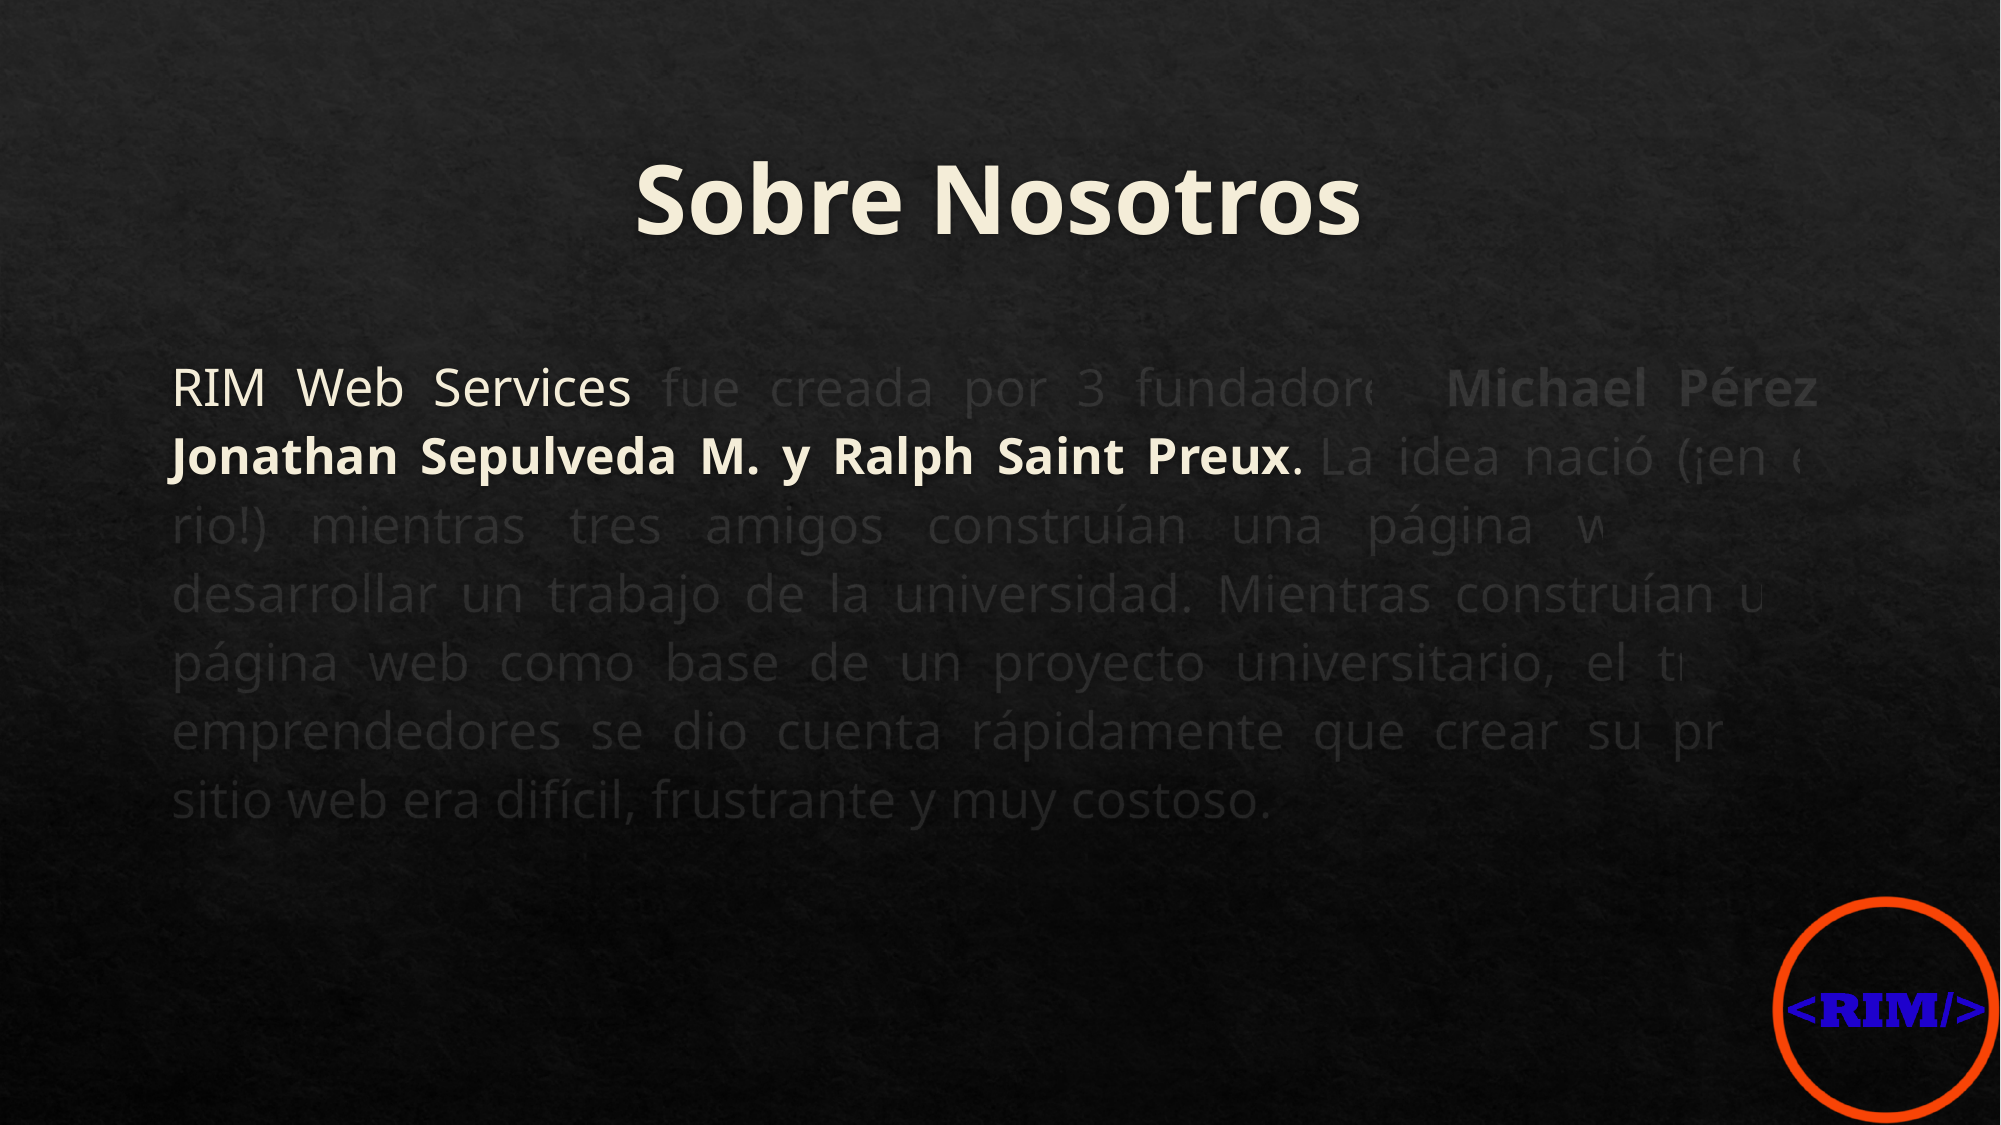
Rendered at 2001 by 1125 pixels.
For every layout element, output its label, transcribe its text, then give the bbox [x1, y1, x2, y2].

title Sobre Nosotros [149, 99, 1849, 307]
list RIM Web Services fue creada por 3 fundadores: Michael Pérez, Jonathan Sepulveda M. y Ralph Saint Preux. La idea nació (¡en el rio!) mientras tres amigos construían una página web para desarrollar un trabajo de la universidad. Mientras construían una página web como base de un proyecto universitario, el trío de emprendedores se dio cuenta rápidamente que crear su propio sitio web era difícil, frustrante y muy costoso. [149, 340, 1849, 1025]
picture [1770, 894, 2000, 1125]
